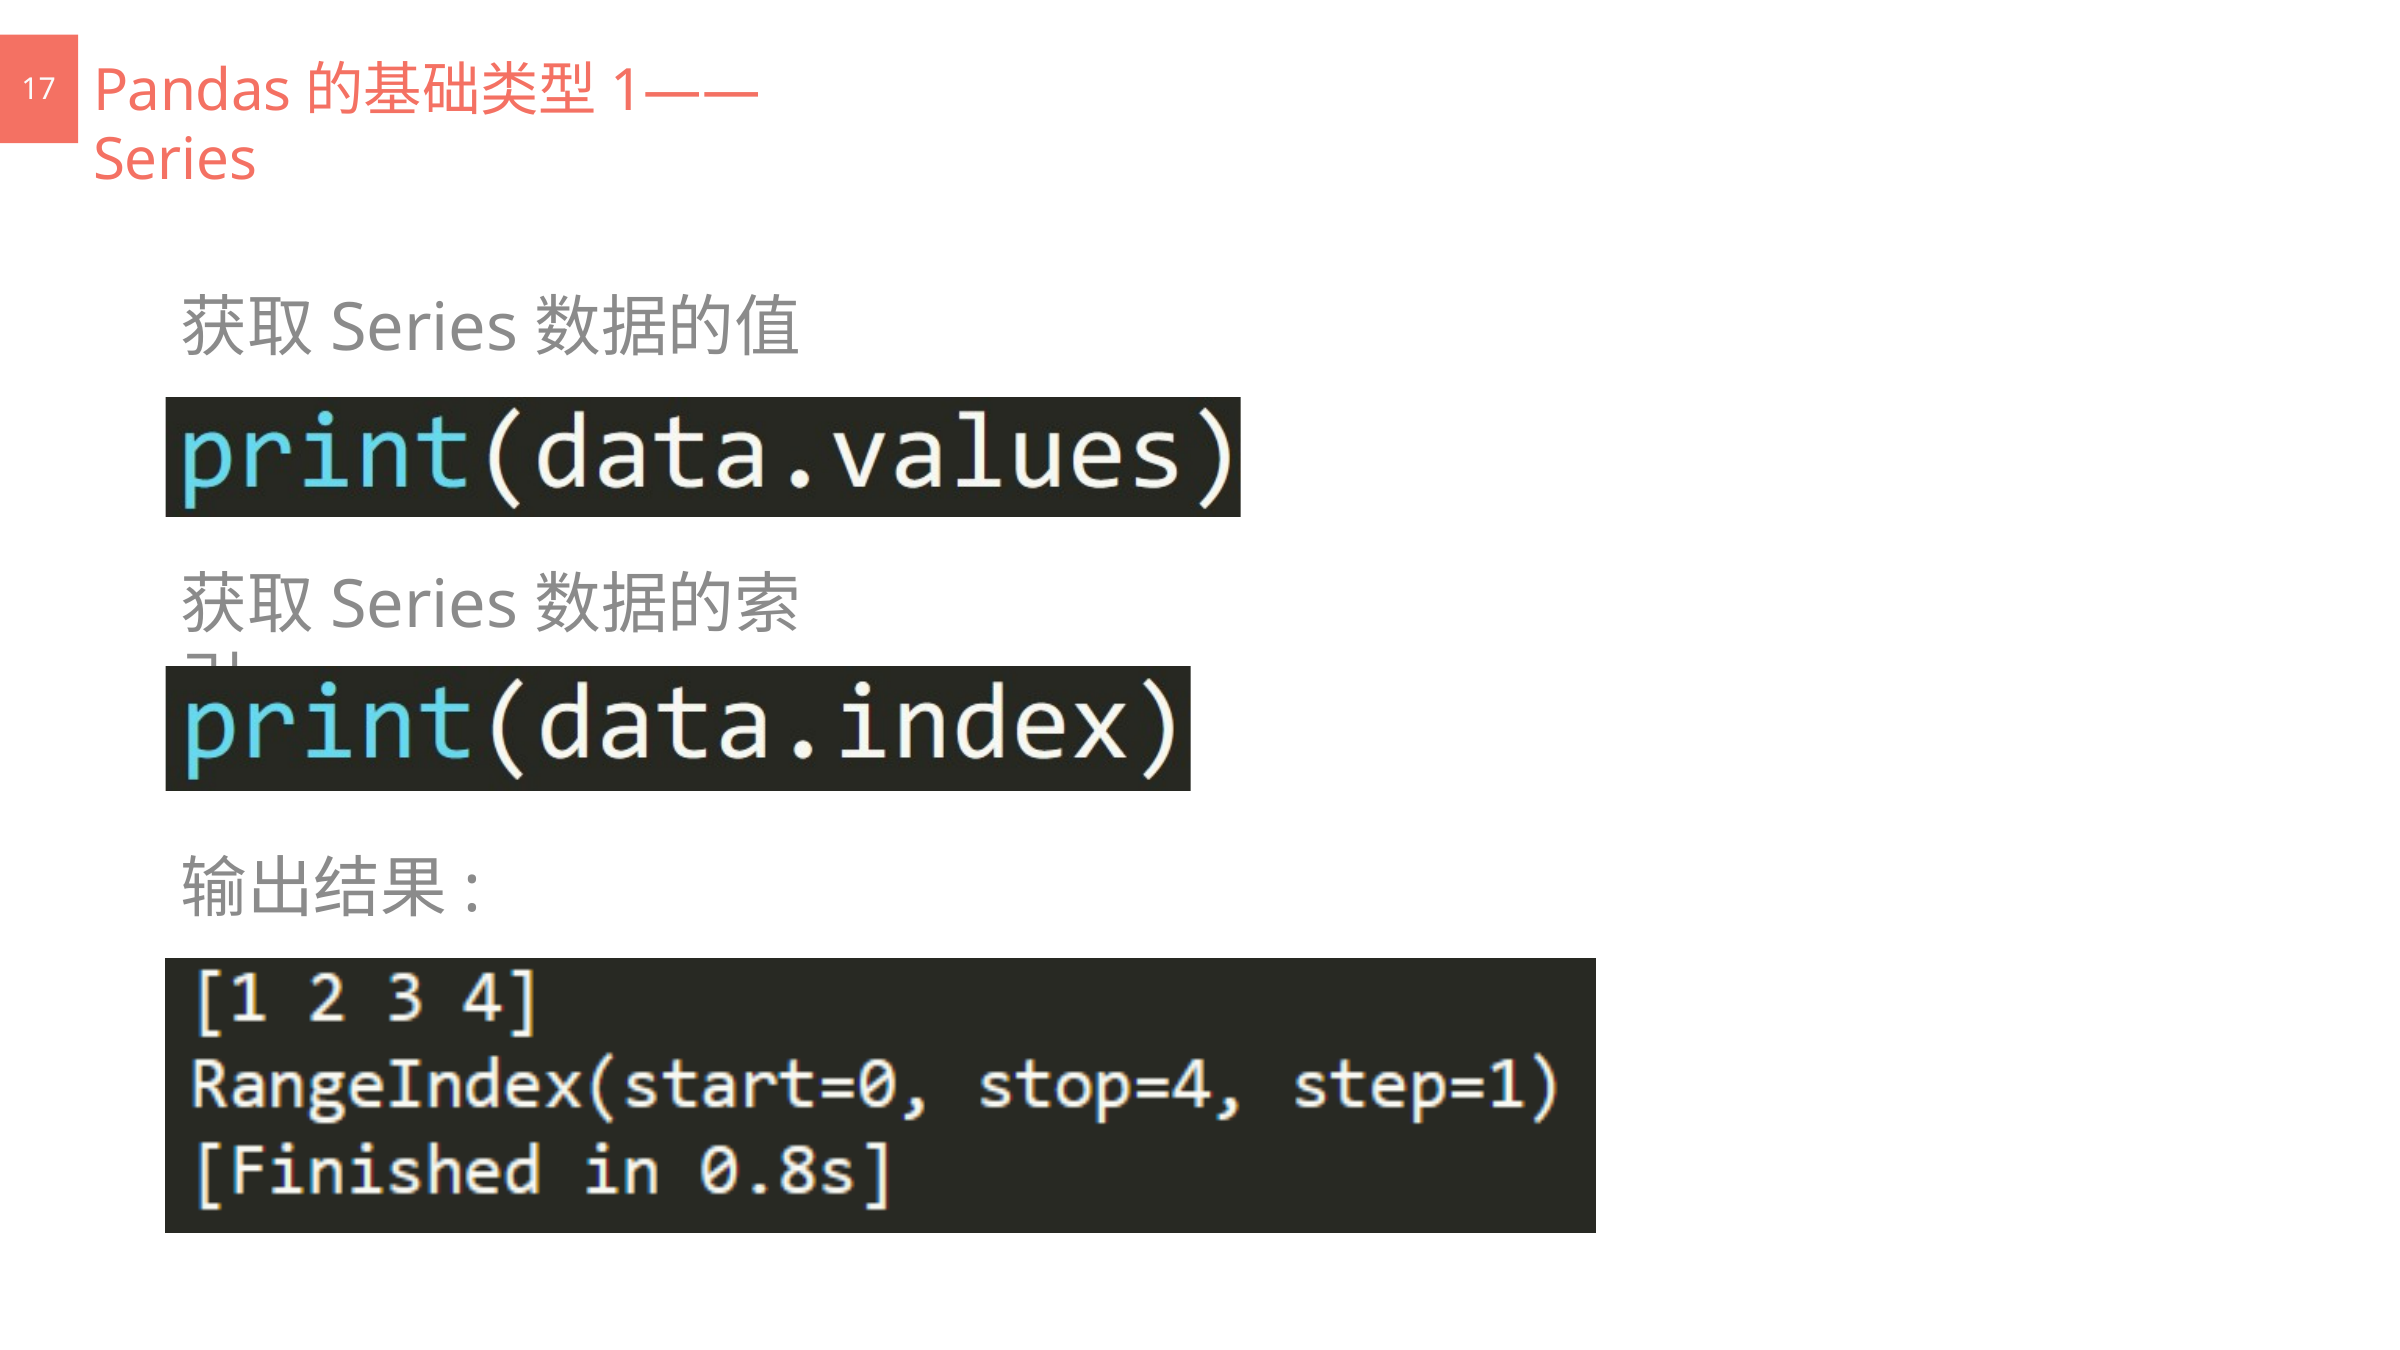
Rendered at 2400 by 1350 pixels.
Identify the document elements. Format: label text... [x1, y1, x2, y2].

text_box [0, 34, 79, 144]
text_box 获取Series数据的值 获取Series数据的索引 [178, 281, 850, 666]
text_box [850, 397, 1241, 517]
text_box [165, 666, 1191, 791]
text_box 17 [19, 67, 59, 106]
text_box [165, 397, 178, 517]
title Pandas的基础类型1——Series [91, 49, 911, 278]
picture [165, 958, 1596, 1233]
text_box 输出结果: [178, 843, 1450, 926]
